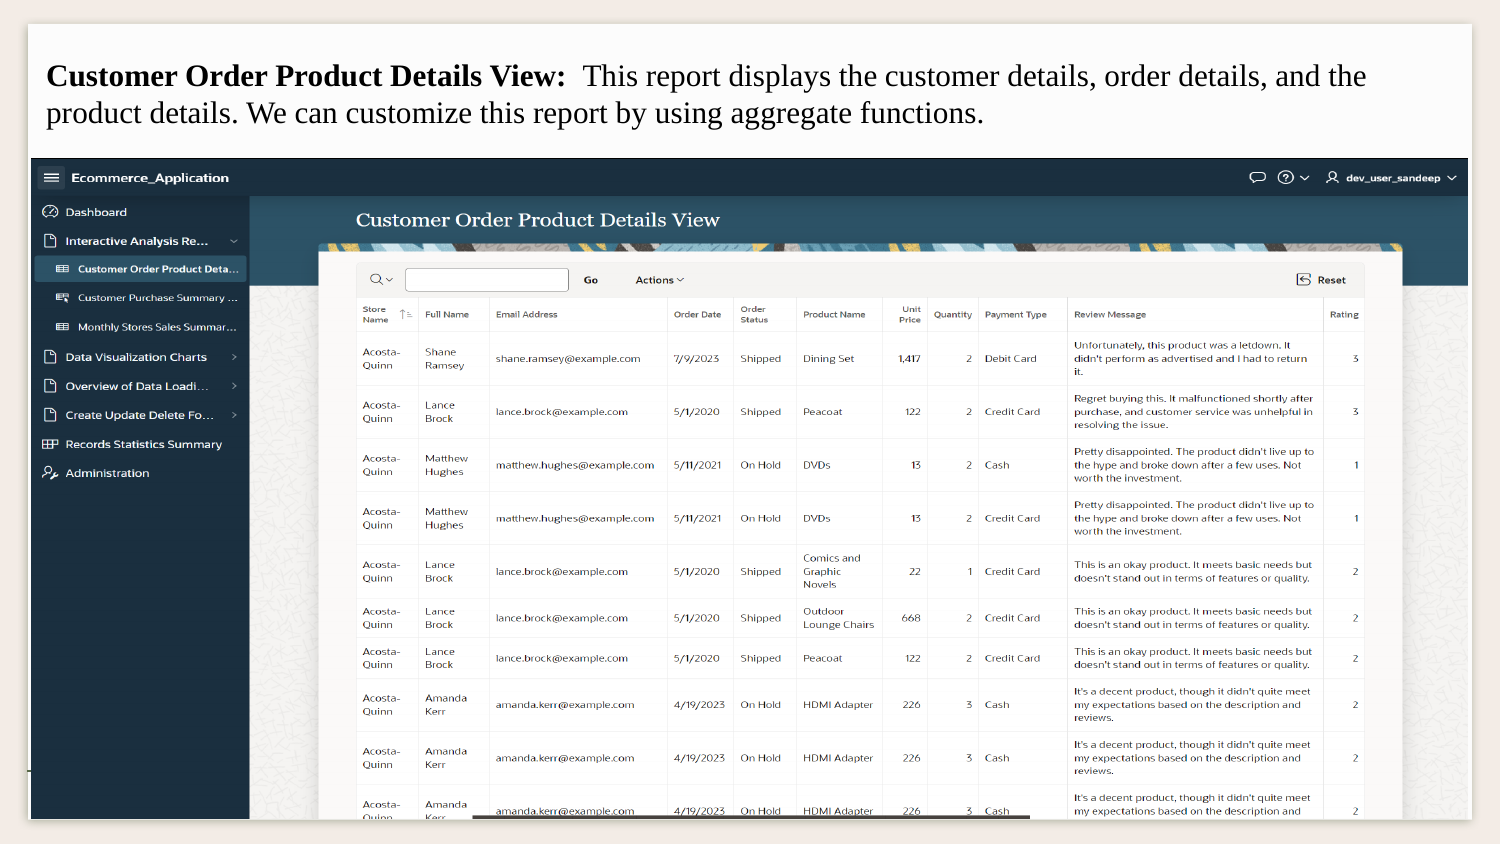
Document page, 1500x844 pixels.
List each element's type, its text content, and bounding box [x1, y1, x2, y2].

picture [30, 158, 1468, 819]
text_box Customer Order Product Details View: This report displays the customer details, order details, and the product details. We can customize this report by using aggregate functions. [31, 47, 1452, 138]
